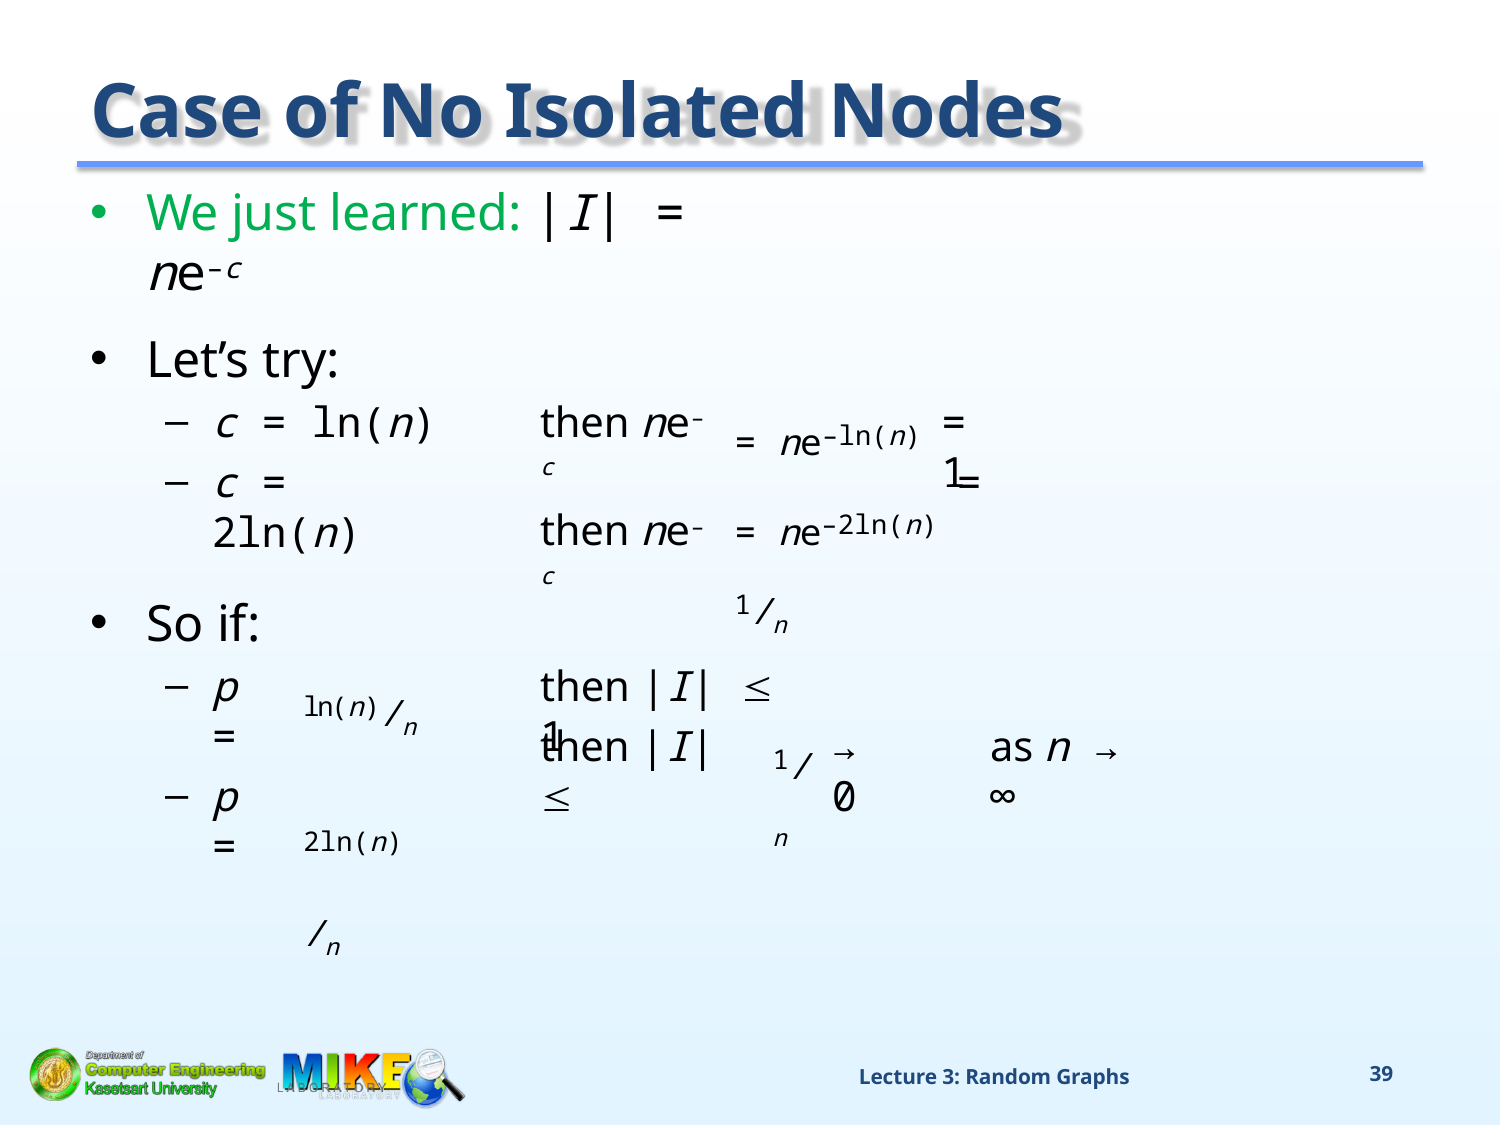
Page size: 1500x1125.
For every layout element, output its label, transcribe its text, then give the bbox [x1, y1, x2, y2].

text_box [42, 41, 1134, 166]
text_box → 0 [829, 719, 903, 820]
text_box ln(n)/n 2ln(n)/n [301, 636, 419, 960]
text_box We just learned: |I| = ne–c [87, 251, 785, 301]
text_box So if: p = p = [87, 590, 283, 870]
picture [0, 0, 1500, 1125]
text_box then ne–c then ne–c [537, 395, 714, 603]
slide_number 31 [1365, 1065, 1401, 1125]
footer Lecture 3: Random Graphs [856, 1065, 1140, 1125]
title Case of No Isolated Nodes [74, 63, 1426, 251]
text_box then |I|  1 [537, 659, 798, 760]
text_box = ne–ln(n) = ne–2ln(n) 1/n [732, 382, 1041, 639]
text_box as n → ∞ [987, 719, 1160, 820]
text_box Let’s try: c = ln(n) c = 2ln(n) [87, 327, 443, 556]
text_box 1/n [770, 706, 811, 851]
text_box then |I|  [537, 719, 752, 820]
